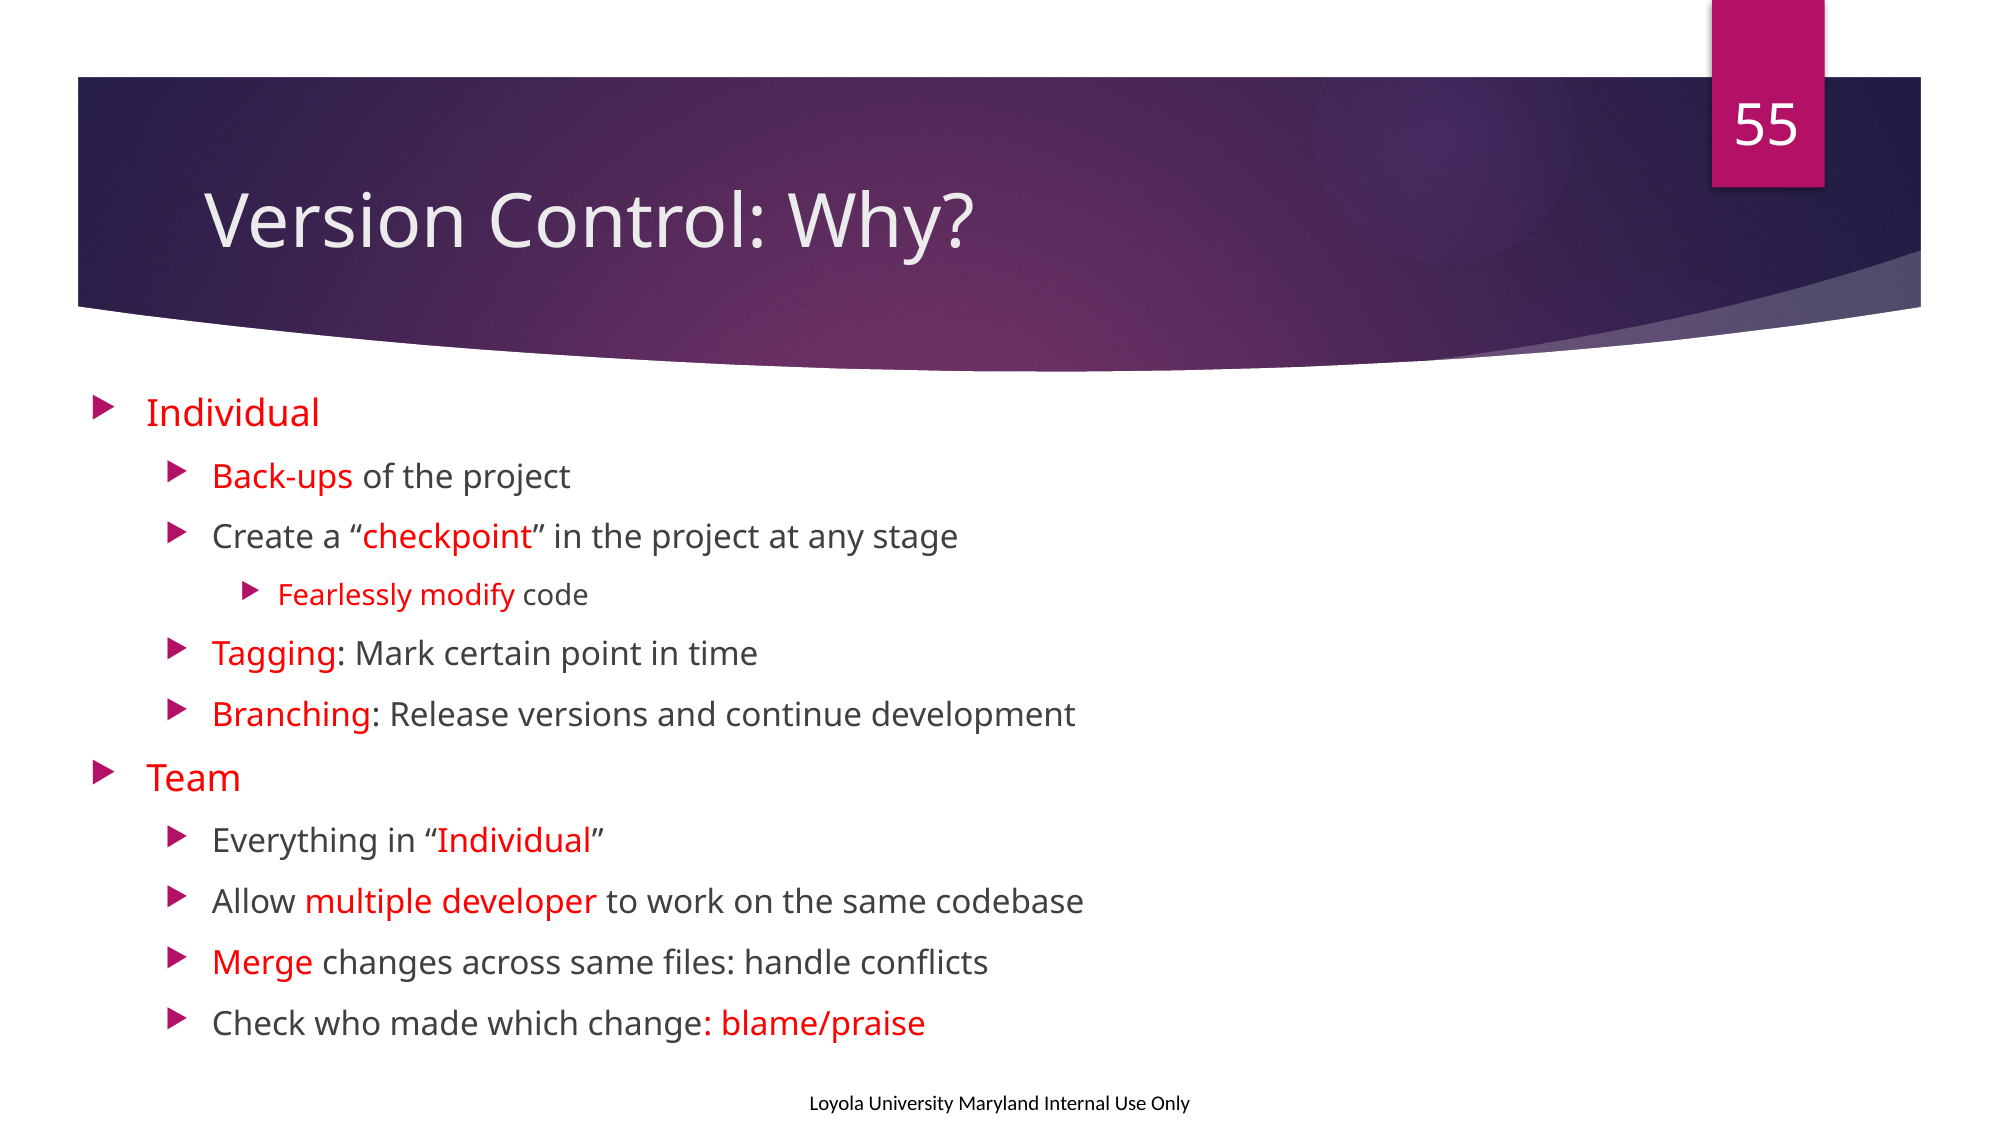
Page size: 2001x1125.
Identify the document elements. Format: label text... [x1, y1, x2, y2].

text_box [183, 67, 1348, 173]
text_box [74, 735, 1523, 1125]
title Version Control: Why? [189, 159, 1627, 276]
text_box [183, 173, 1669, 381]
slide_number 55 [1698, 48, 1836, 175]
list Individual Back-ups of the project Create a “checkpoint” in the project at any stage Fearlessly modify code Tagging: Mark certain point in time Branching: Release versions and continue development Team Everything in “Individual” Allow multiple developer to work on the same codebase Merge changes across same files: handle conflicts Check who made which change: blame/praise [75, 381, 1925, 1058]
